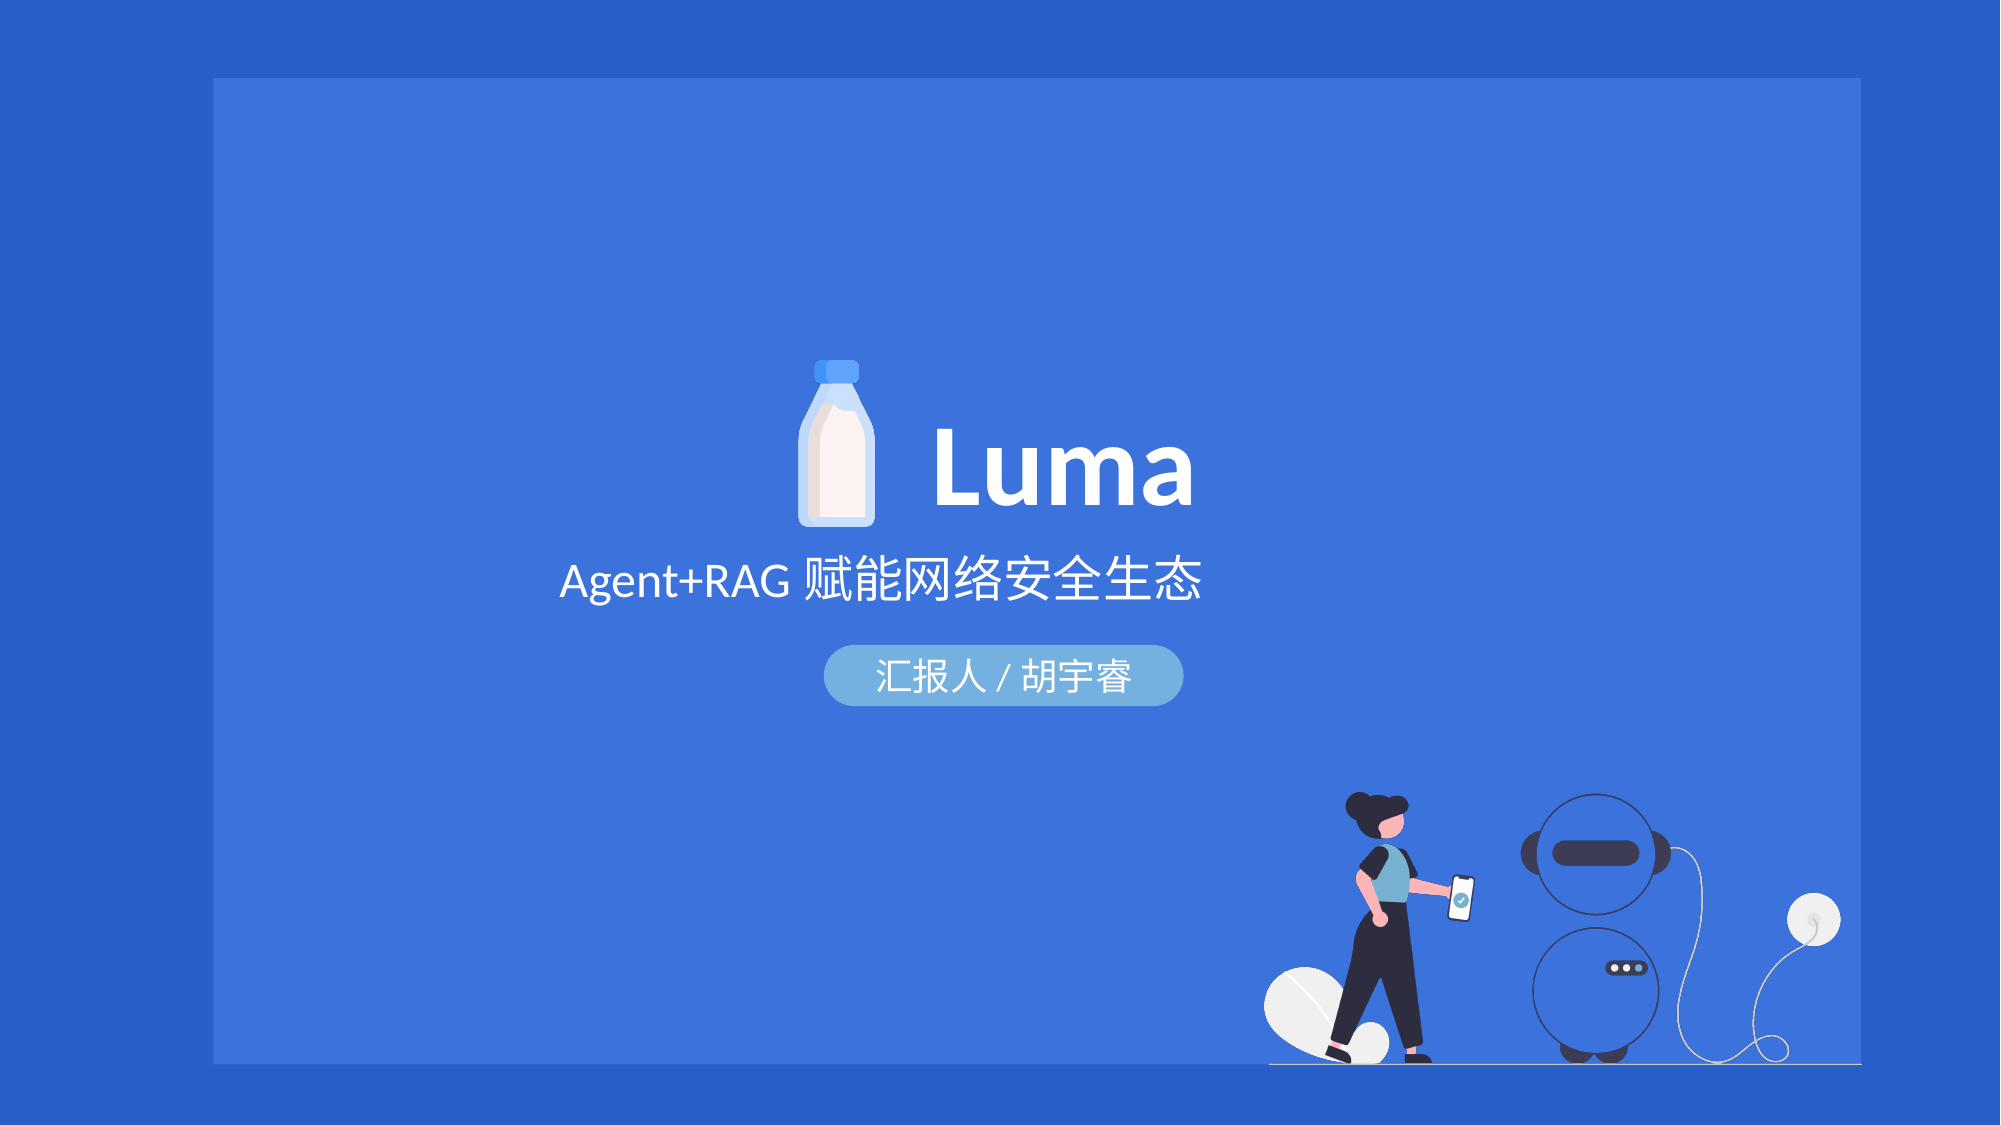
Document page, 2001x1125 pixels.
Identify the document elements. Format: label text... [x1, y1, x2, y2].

text_box [212, 77, 1862, 1066]
picture [752, 359, 921, 528]
text_box 汇报人/胡宇睿 [822, 643, 1185, 708]
subtitle Agent+RAG赋能网络安全生态 [544, 546, 1481, 635]
title Luma [766, 336, 1364, 537]
picture [1263, 791, 1862, 1066]
